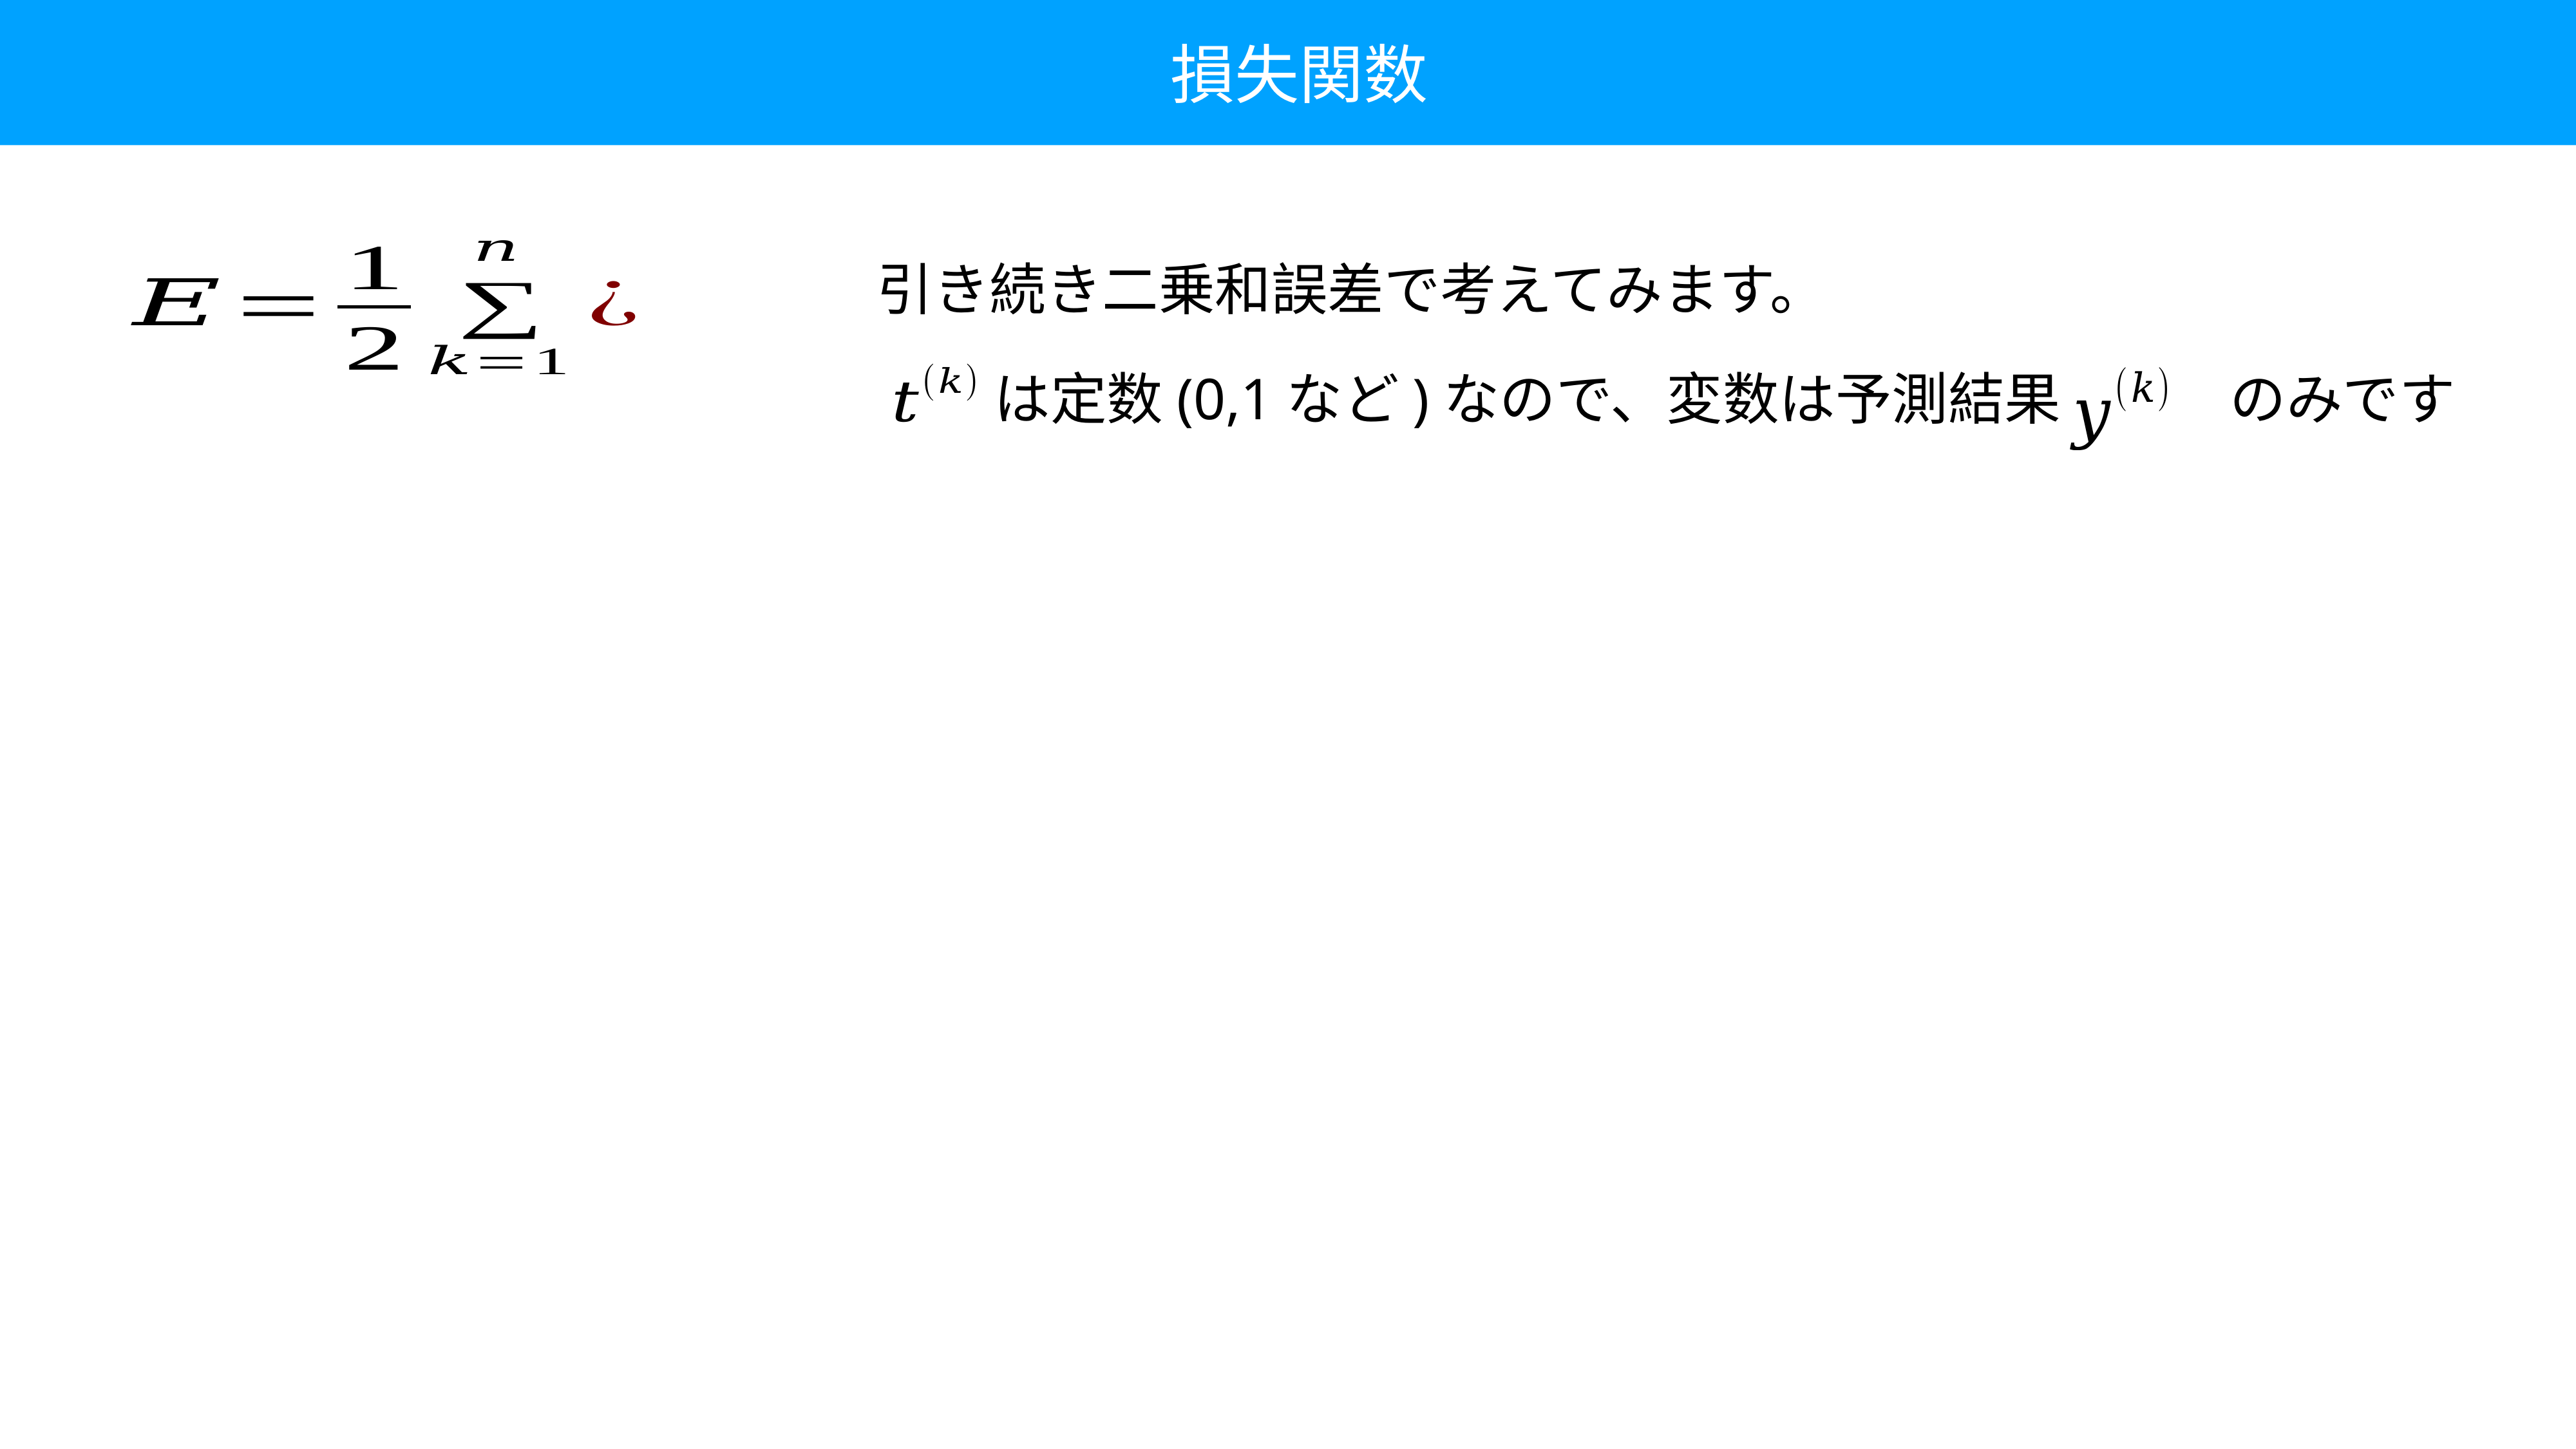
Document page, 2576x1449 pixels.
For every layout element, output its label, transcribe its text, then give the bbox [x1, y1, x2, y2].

text_box [0, 0, 2576, 146]
text_box は定数(0,1など)なので、変数は予測結果 のみです [989, 358, 2461, 437]
text_box 損失関数 [1164, 28, 1434, 117]
text_box 引き続き二乗和誤差で考えてみます。 [871, 248, 1832, 327]
